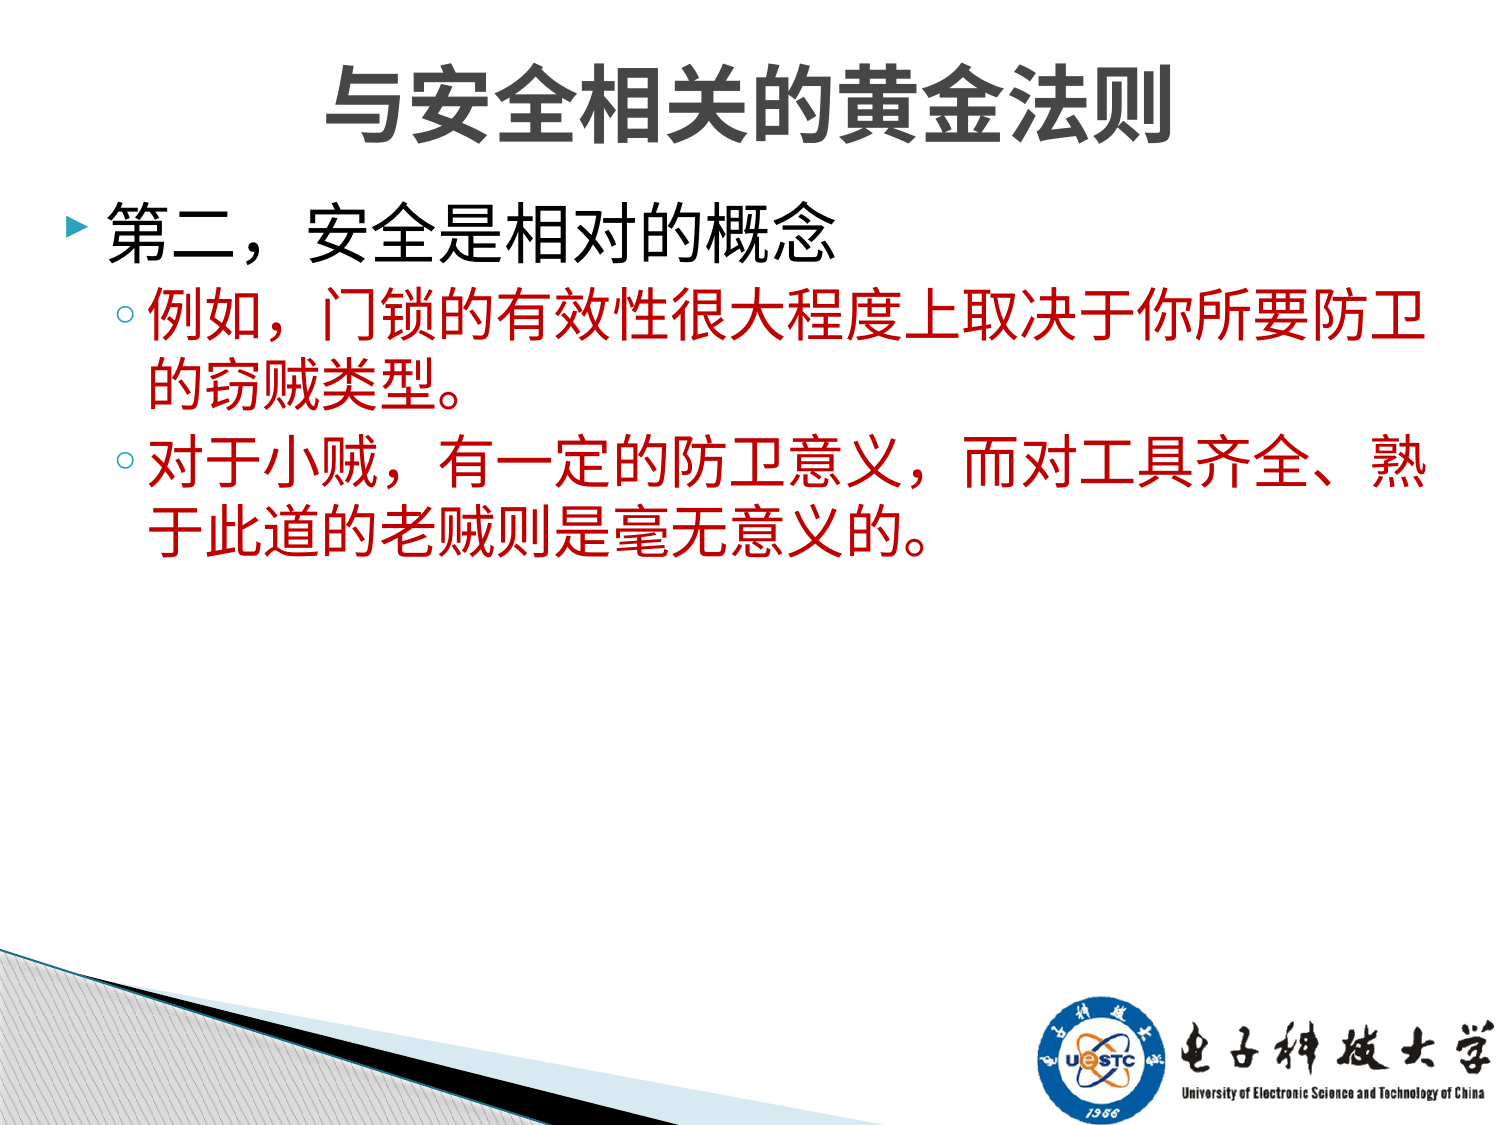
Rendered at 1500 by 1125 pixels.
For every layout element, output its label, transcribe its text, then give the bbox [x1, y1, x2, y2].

list 第二，安全是相对的概念 例如，门锁的有效性很大程度上取决于你所要防卫的窃贼类型。 对于小贼，有一定的防卫意义，而对工具齐全、熟于此道的老贼则是毫无意义的。 [29, 184, 1471, 1022]
title 与安全相关的黄金法则 [29, 32, 1471, 173]
slide_number 125 [213, 1022, 542, 1125]
picture [1037, 995, 1495, 1125]
slide_number 125 [0, 953, 29, 964]
